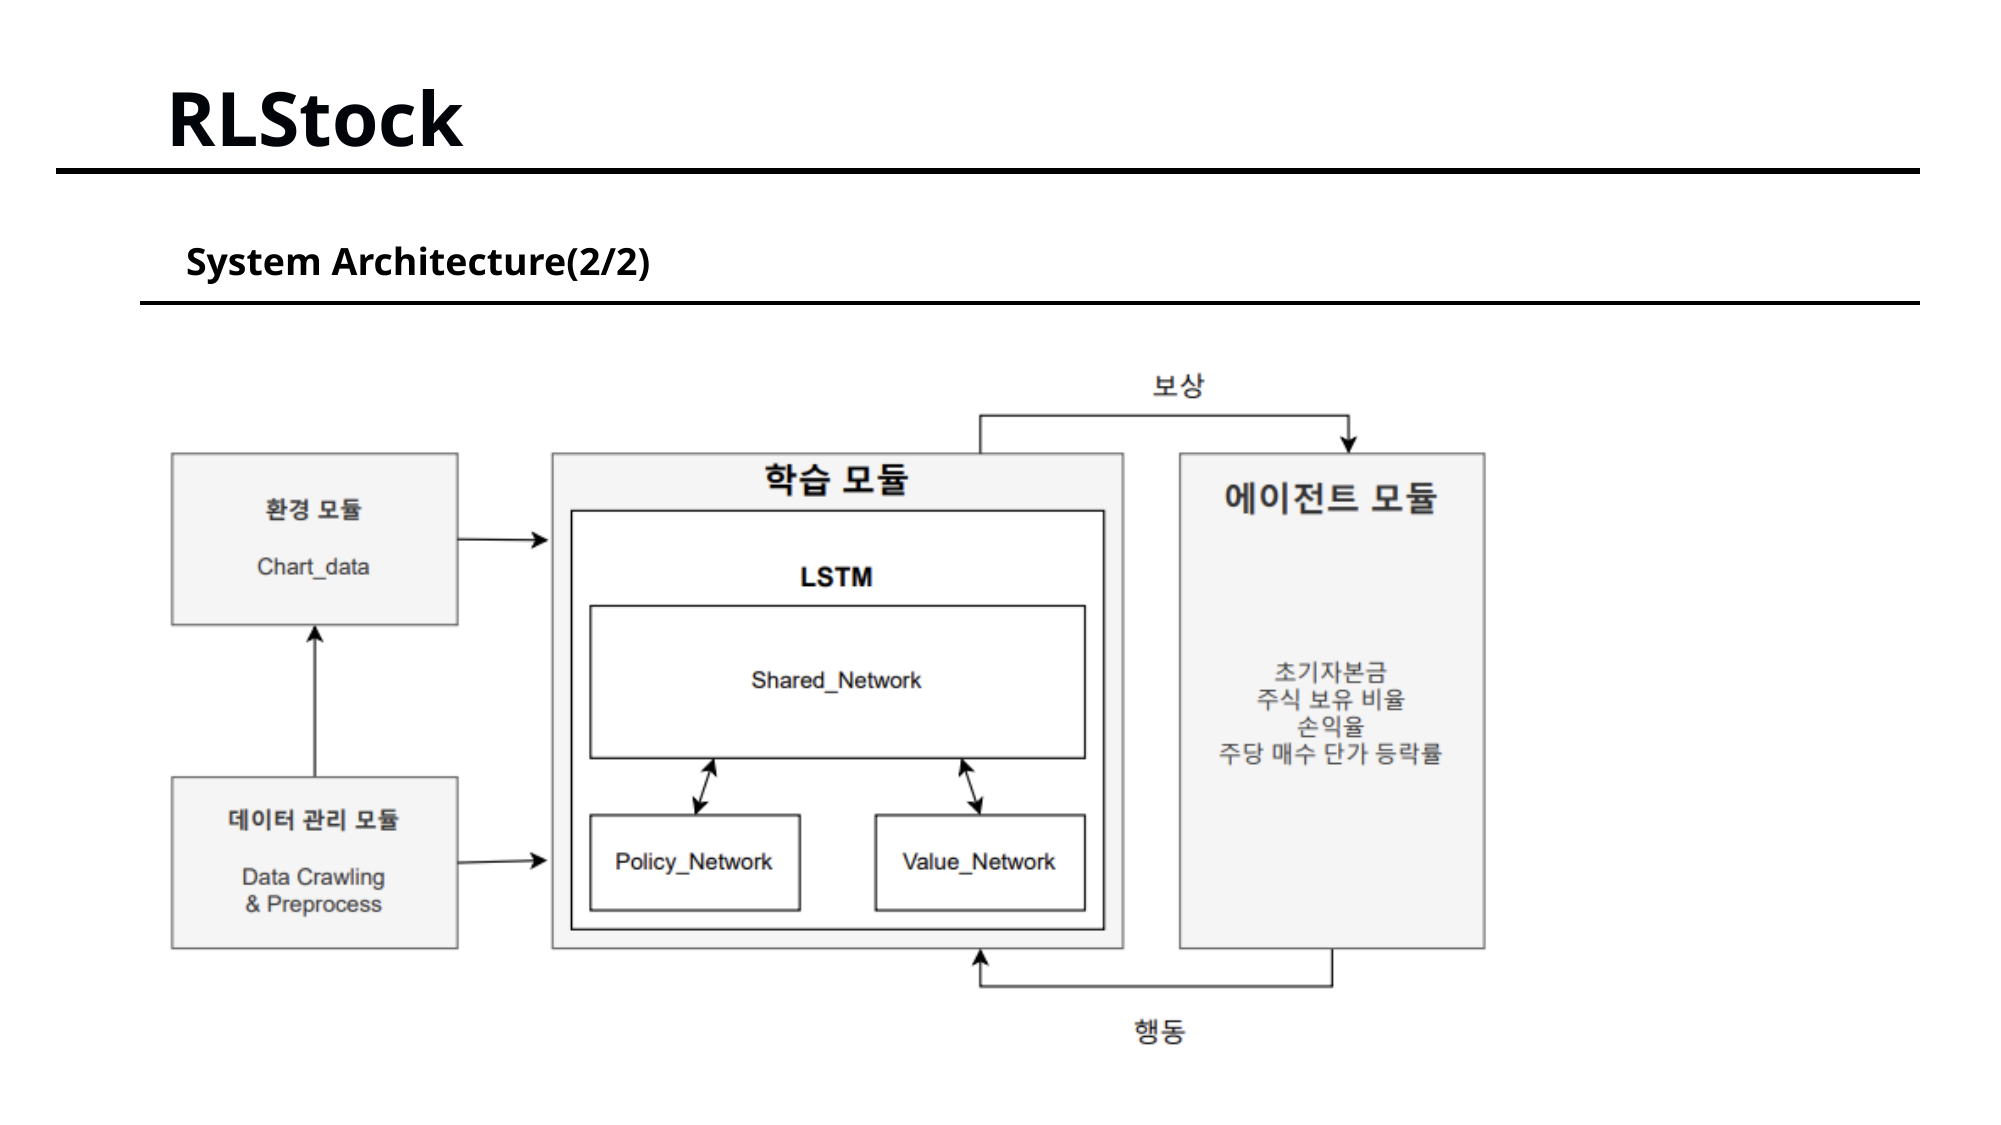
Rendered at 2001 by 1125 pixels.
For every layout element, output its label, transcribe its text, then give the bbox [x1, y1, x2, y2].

text_box System Architecture(2/2) [171, 230, 666, 291]
text_box RLStock [151, 63, 479, 169]
picture [126, 350, 1521, 1075]
